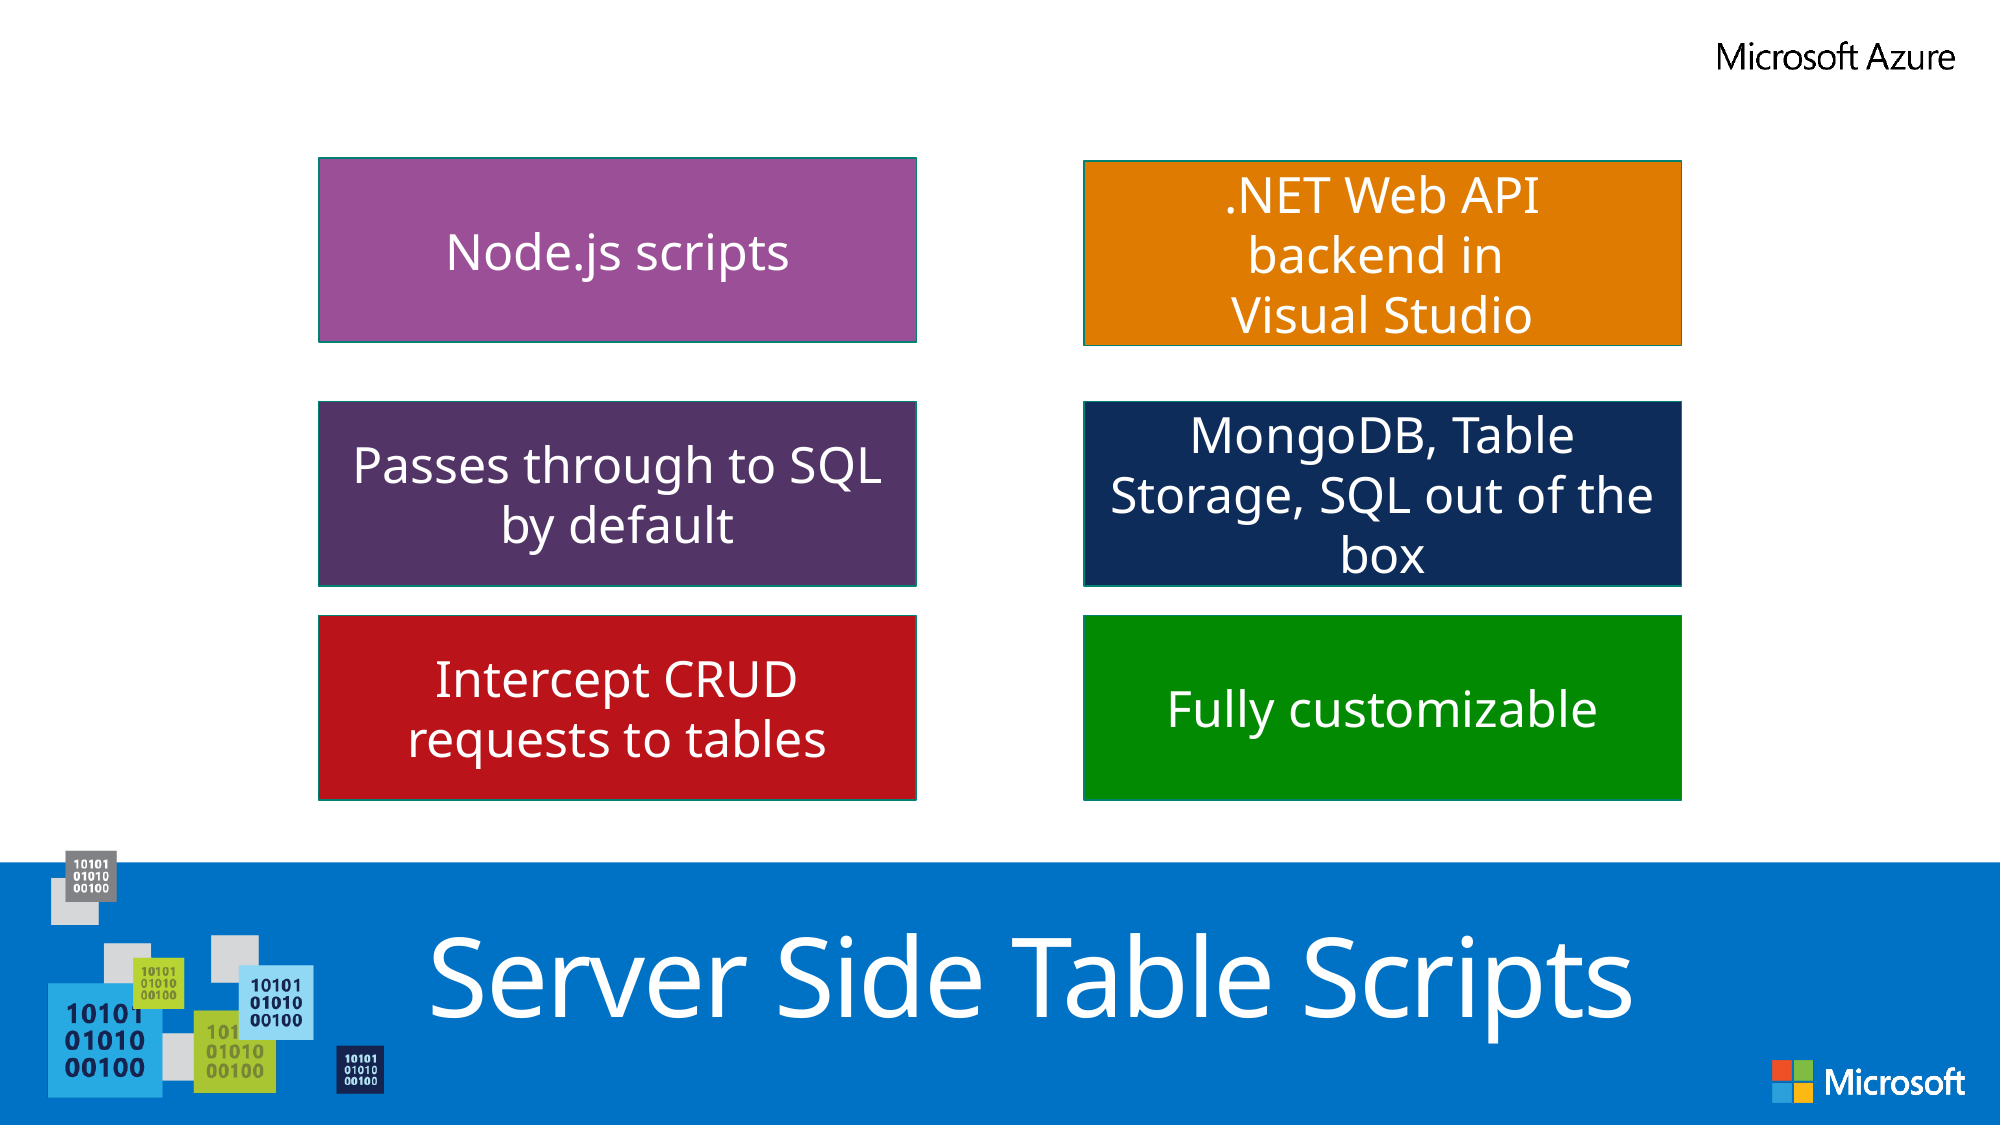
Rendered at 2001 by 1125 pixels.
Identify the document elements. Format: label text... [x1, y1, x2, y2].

text_box Intercept CRUD requests to tables [318, 615, 917, 801]
picture [1699, 24, 1973, 88]
text_box Passes through to SQL by default [318, 401, 917, 587]
picture [1772, 1060, 1965, 1103]
text_box Node.js scripts [318, 157, 917, 343]
text_box MongoDB, Table Storage, SQL out of the box [1083, 401, 1682, 587]
text_box .NET Web API backend in Visual Studio [1083, 160, 1682, 346]
text_box Fully customizable [1083, 615, 1682, 801]
picture [17, 808, 463, 1125]
title Server Side Table Scripts [413, 914, 1737, 1066]
